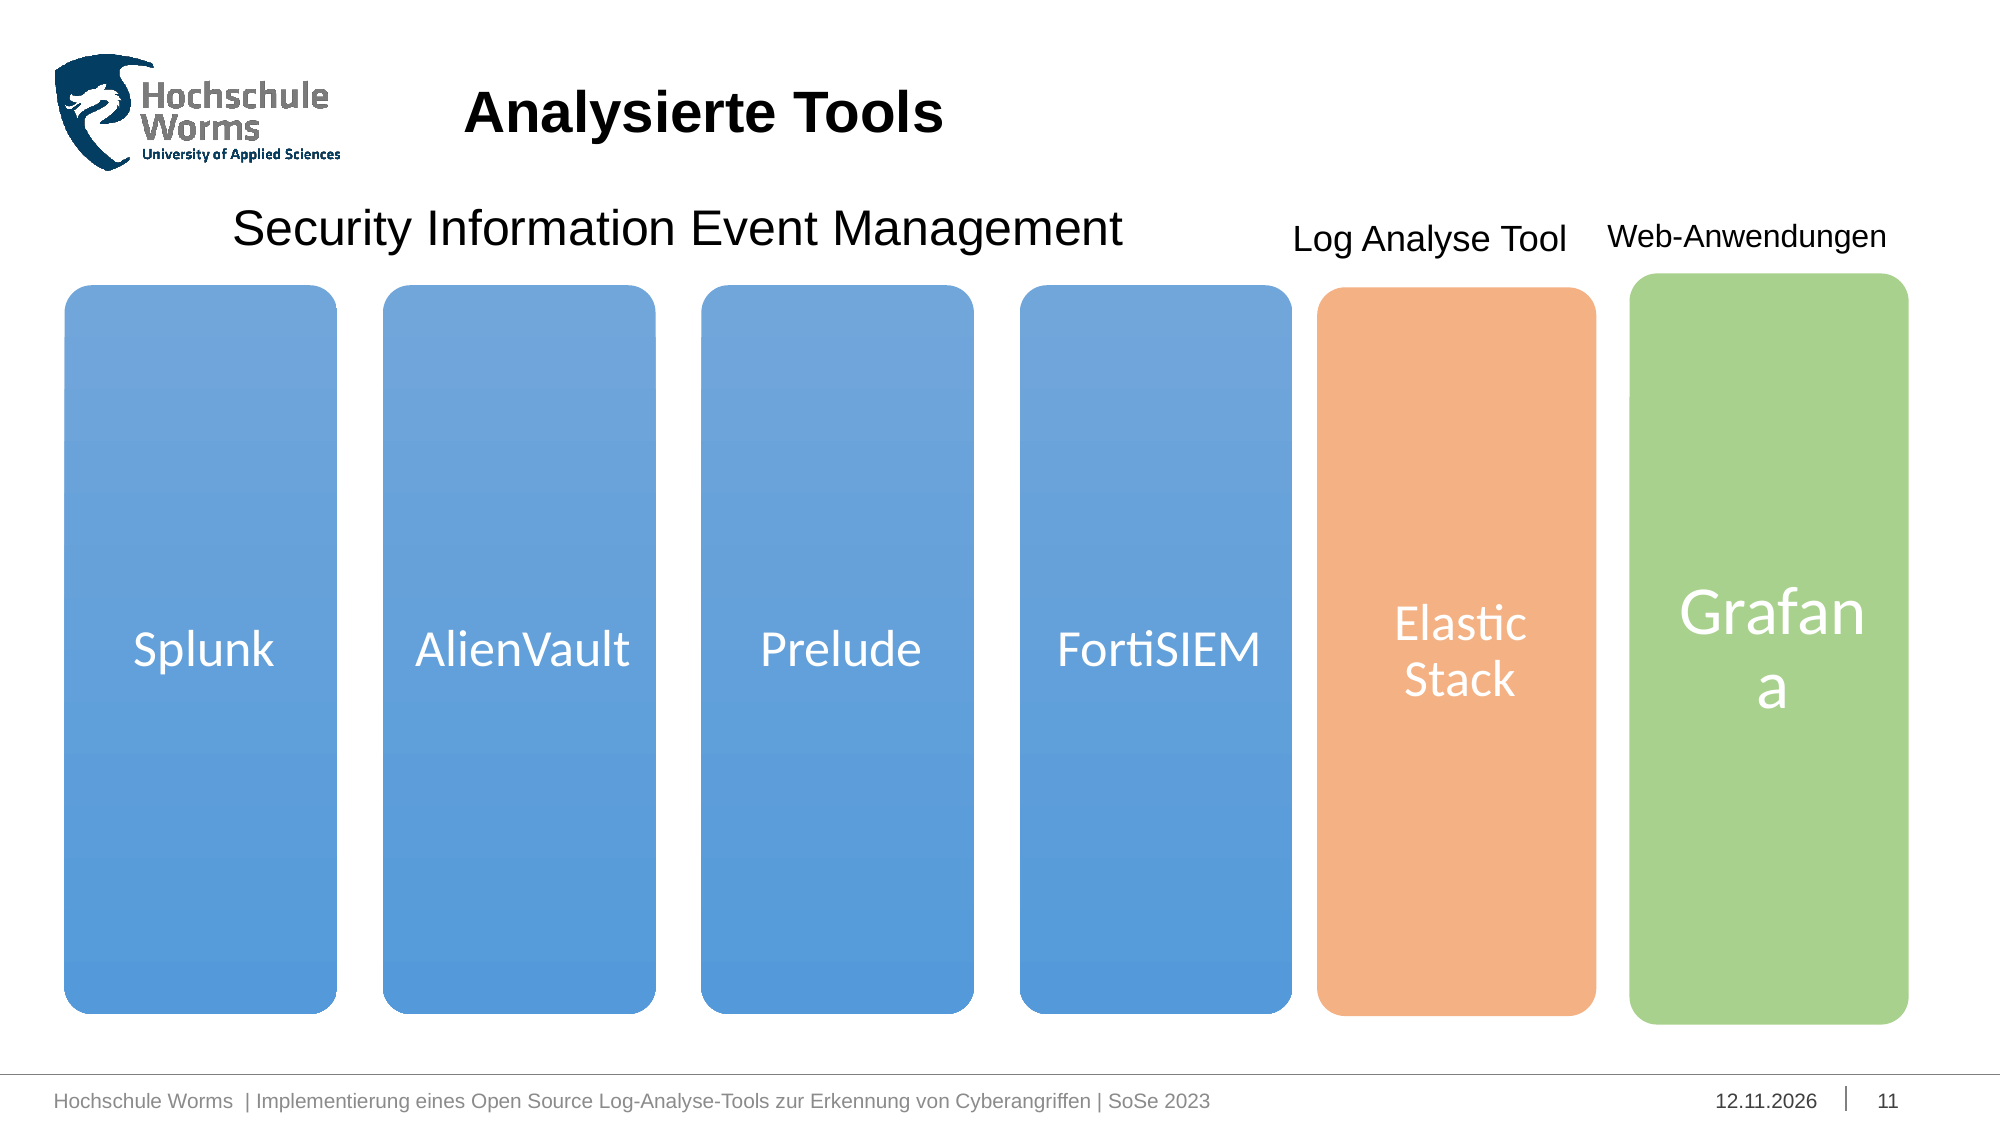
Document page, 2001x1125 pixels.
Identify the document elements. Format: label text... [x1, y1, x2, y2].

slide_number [1693, 1074, 1833, 1125]
title Analysierte Tools [448, 55, 1863, 172]
footer Hochschule Worms | Implementierung eines Open Source Log-Analyse-Tools zur Erkennung von Cyberangriffen | SoSe 2023 [38, 1074, 1275, 1125]
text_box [1629, 273, 1909, 1025]
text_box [1317, 287, 1597, 1017]
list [64, 285, 1293, 1014]
text_box Log Analyse Tool [1275, 212, 1585, 286]
slide_number 11 [1862, 1074, 1943, 1125]
picture [55, 54, 340, 171]
text_box Security Information Event Management [109, 194, 1248, 268]
text_box Web-Anwendungen [1592, 212, 1903, 263]
